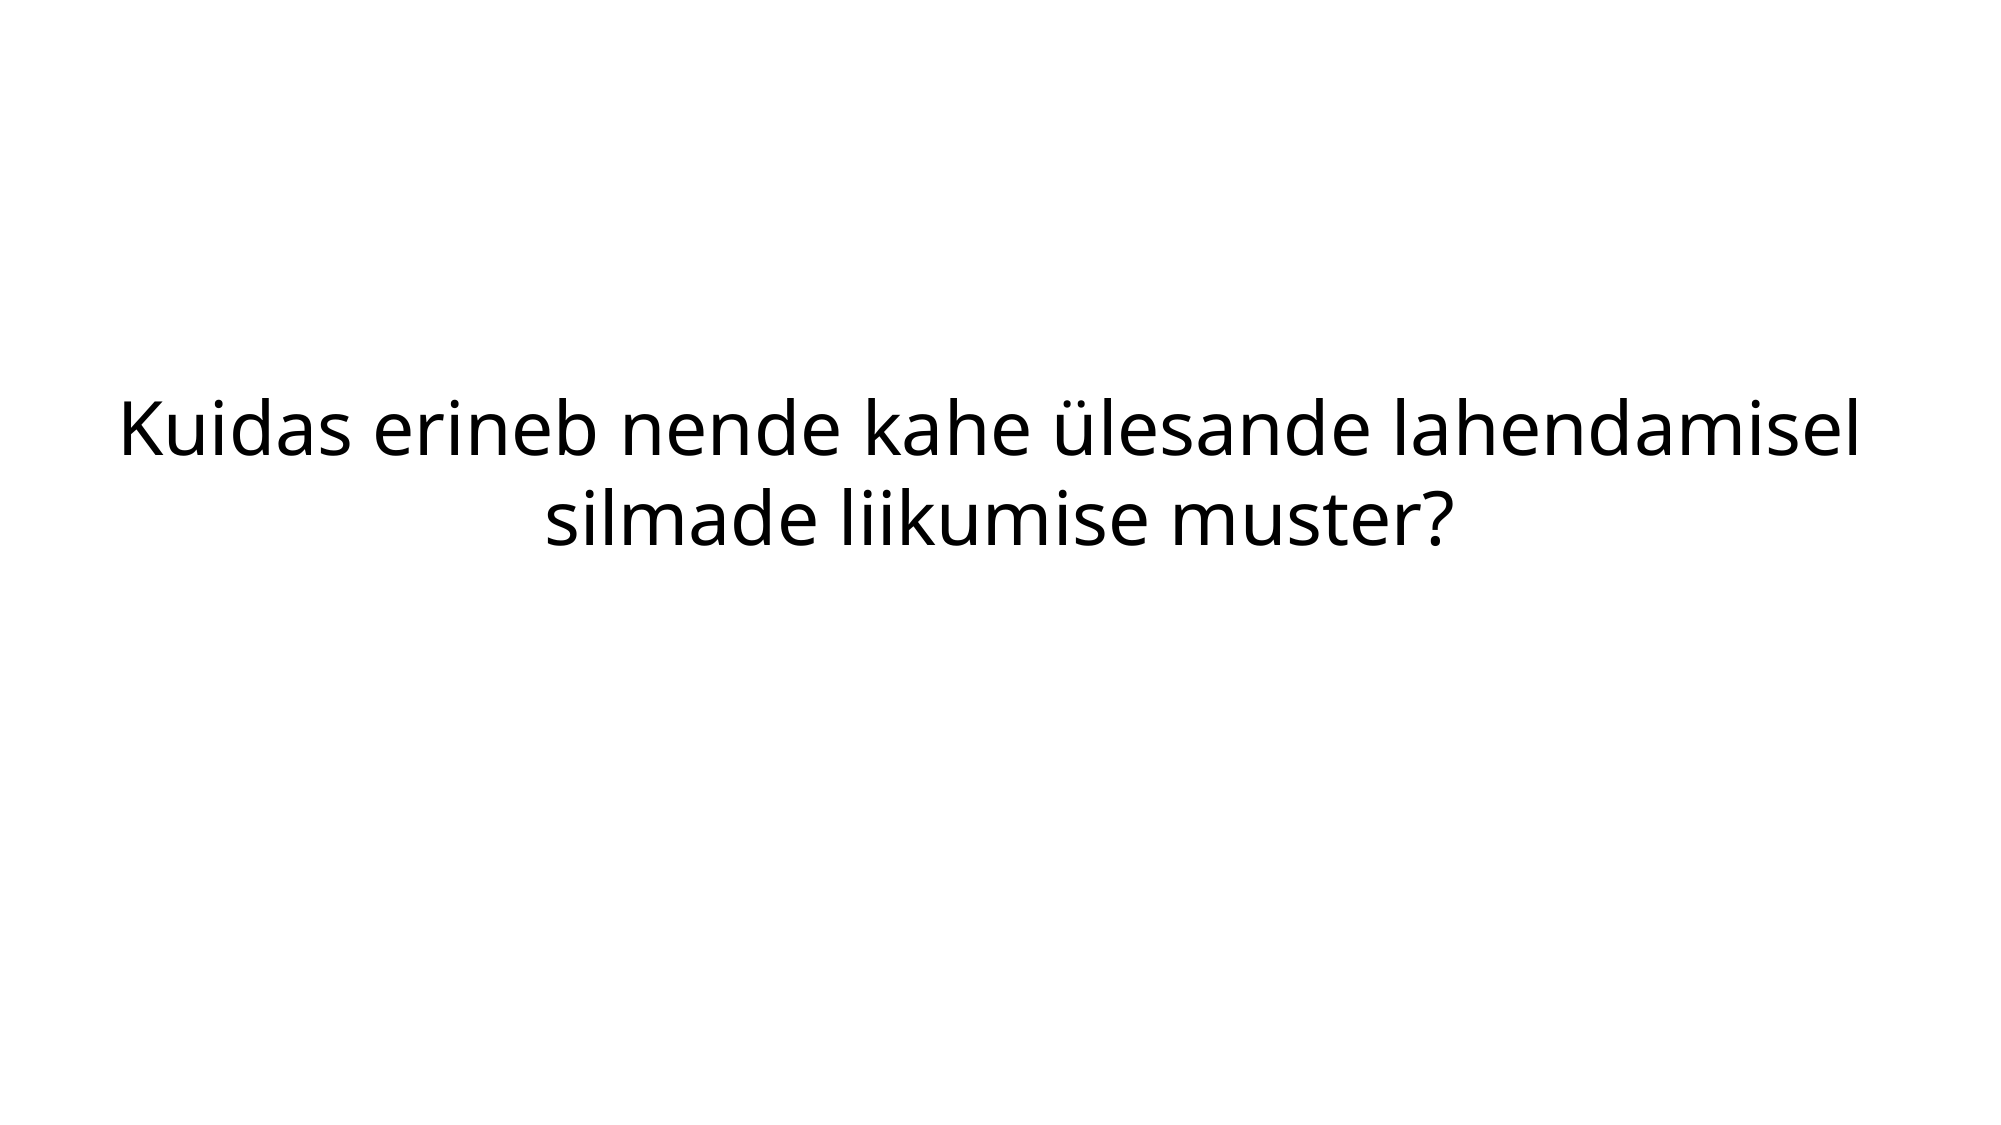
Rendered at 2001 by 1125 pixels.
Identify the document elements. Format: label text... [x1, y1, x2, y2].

text_box Kuidas erineb nende kahe ülesande lahendamisel silmade liikumise muster? [102, 373, 1898, 569]
